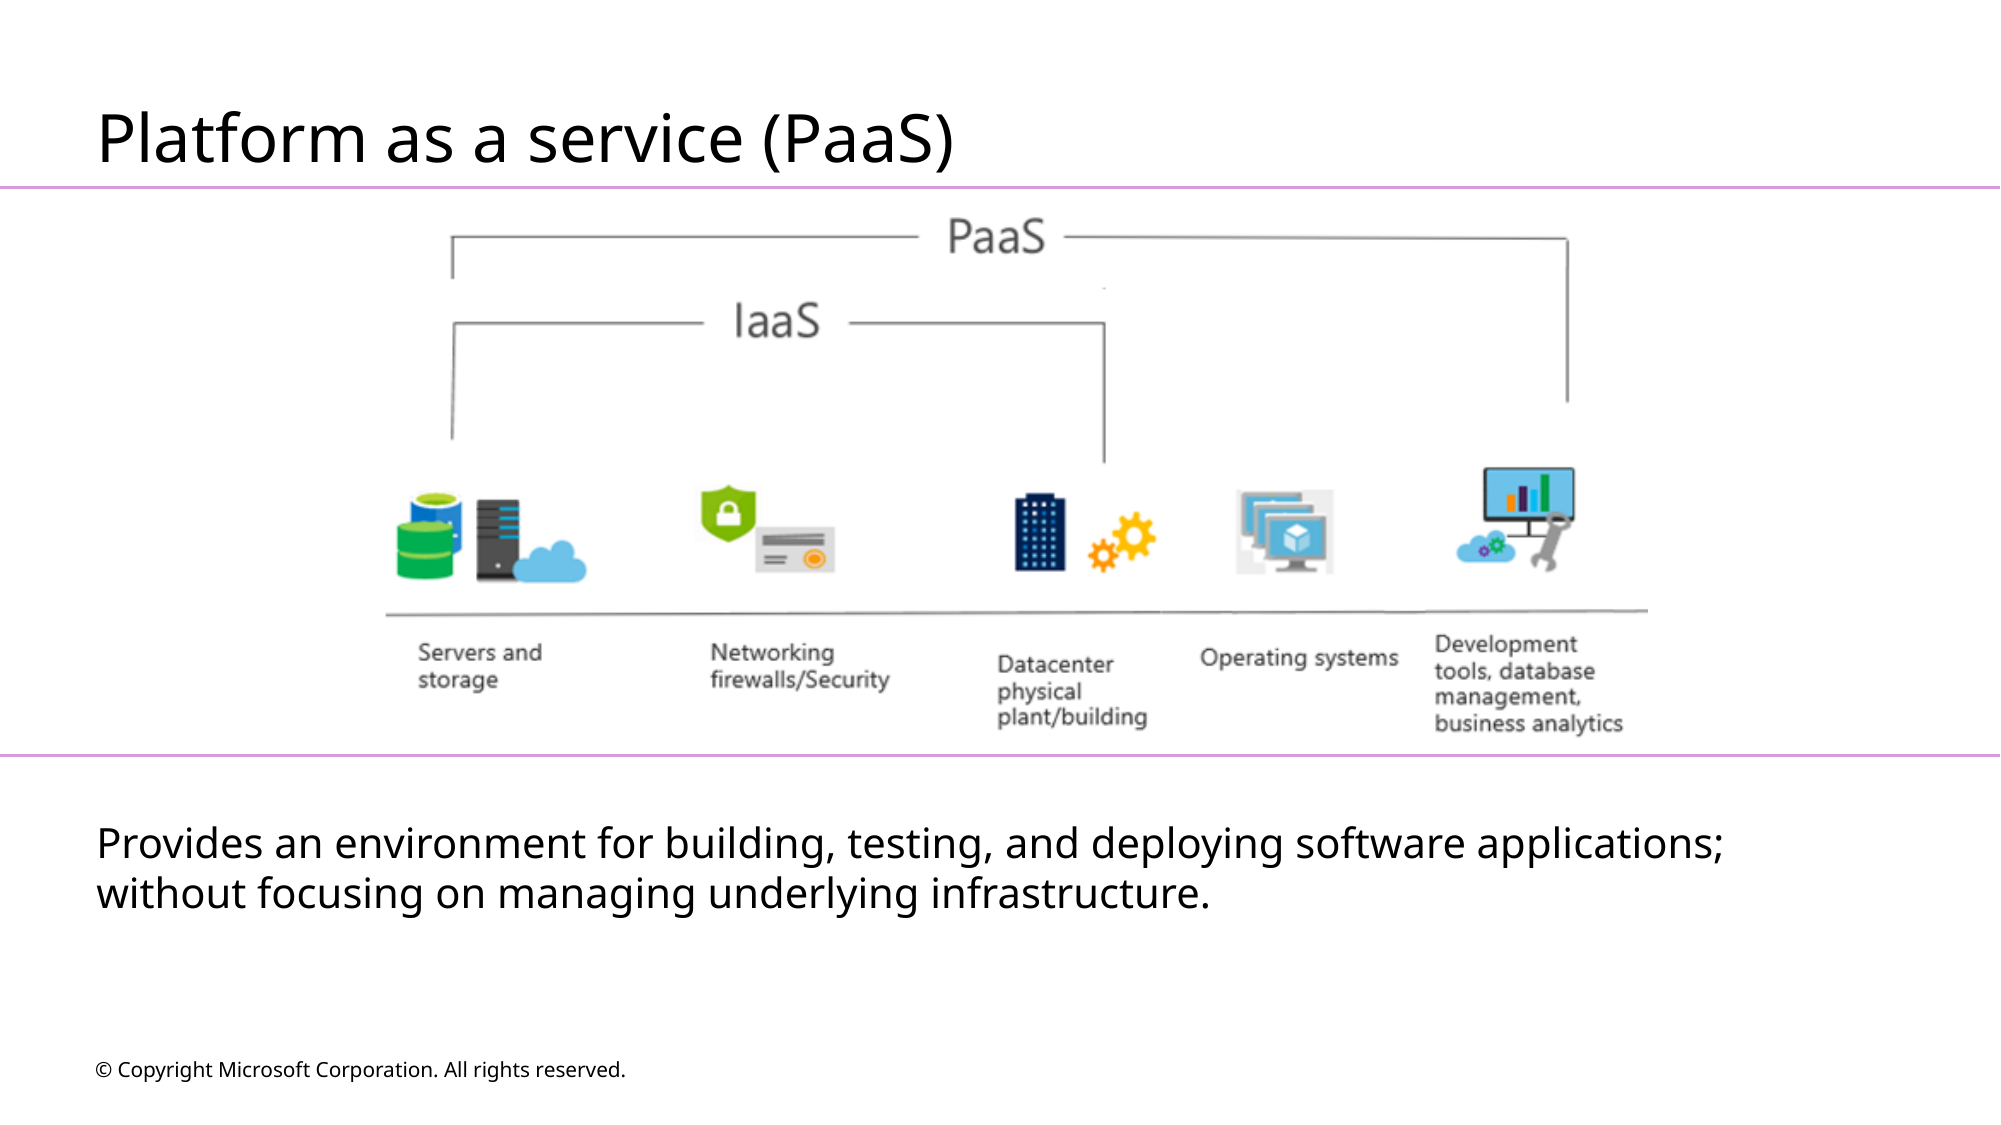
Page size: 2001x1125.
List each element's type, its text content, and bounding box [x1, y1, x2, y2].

title Platform as a service (PaaS) [96, 96, 1441, 177]
list Provides an environment for building, testing, and deploying software applications; without focusing on managing underlying infrastructure. [96, 816, 1877, 918]
picture [0, 188, 2000, 755]
footer © Copyright Microsoft Corporation. All rights reserved. [95, 1053, 776, 1086]
